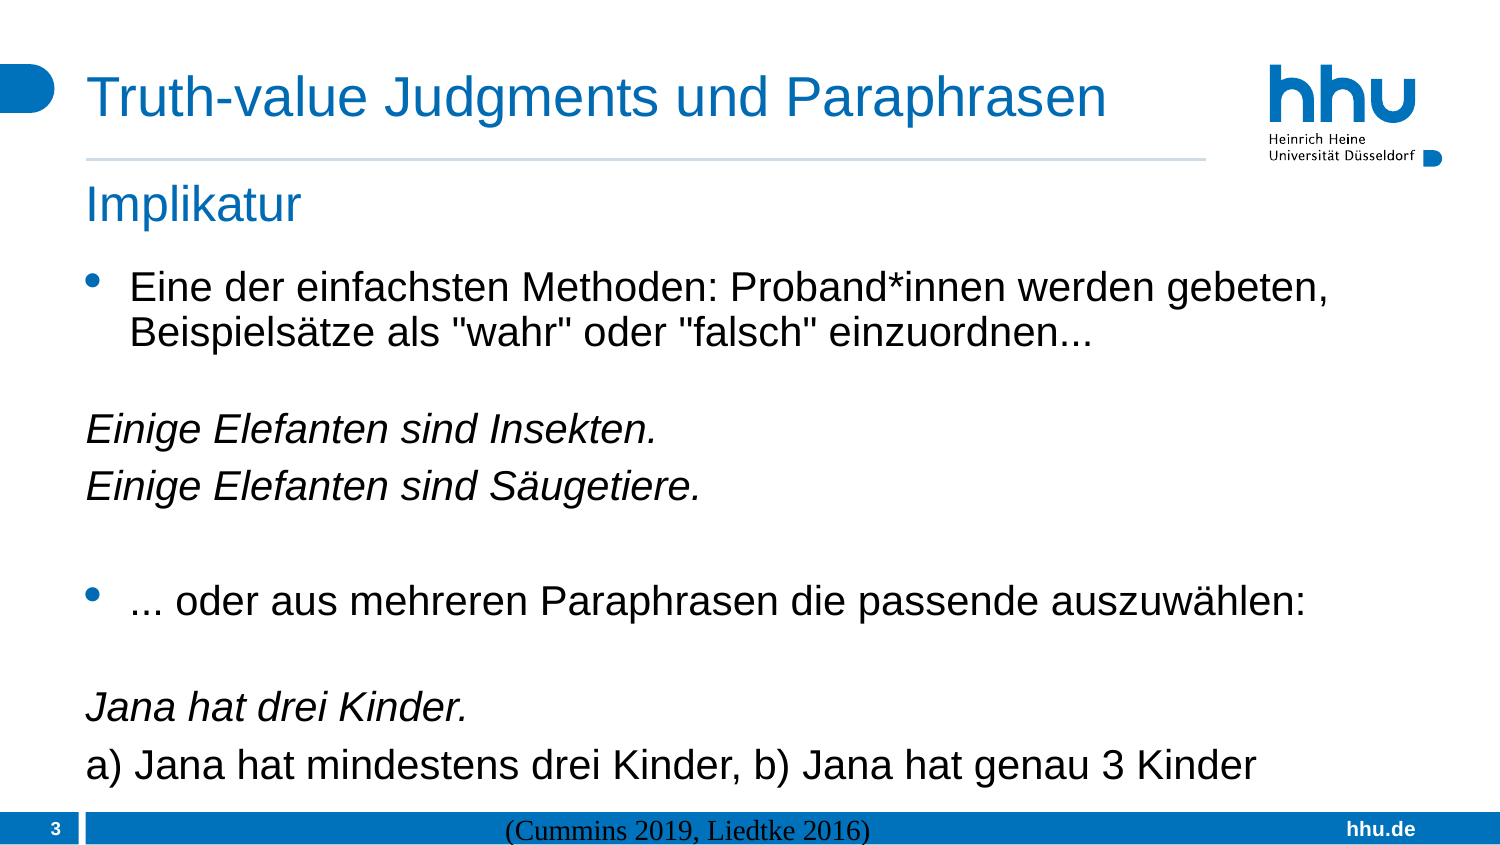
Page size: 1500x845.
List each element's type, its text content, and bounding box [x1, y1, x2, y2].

list Implikatur [85, 178, 1415, 232]
footer (Cummins 2019, Liedtke 2016) [103, 816, 1273, 841]
list Eine der einfachsten Methoden: Proband*innen werden gebeten, Beispielsätze als "wahr" oder "falsch" einzuordnen... Einige Elefanten sind Insekten. Einige Elefanten sind Säugetiere. ... oder aus mehreren Paraphrasen die passende auszuwählen: Jana hat drei Kinder. a) Jana hat mindestens drei Kinder, b) Jana hat genau 3 Kinder [85, 253, 1415, 797]
slide_number 3 [5, 816, 62, 841]
title Truth-value Judgments und Paraphrasen [86, 54, 1207, 129]
